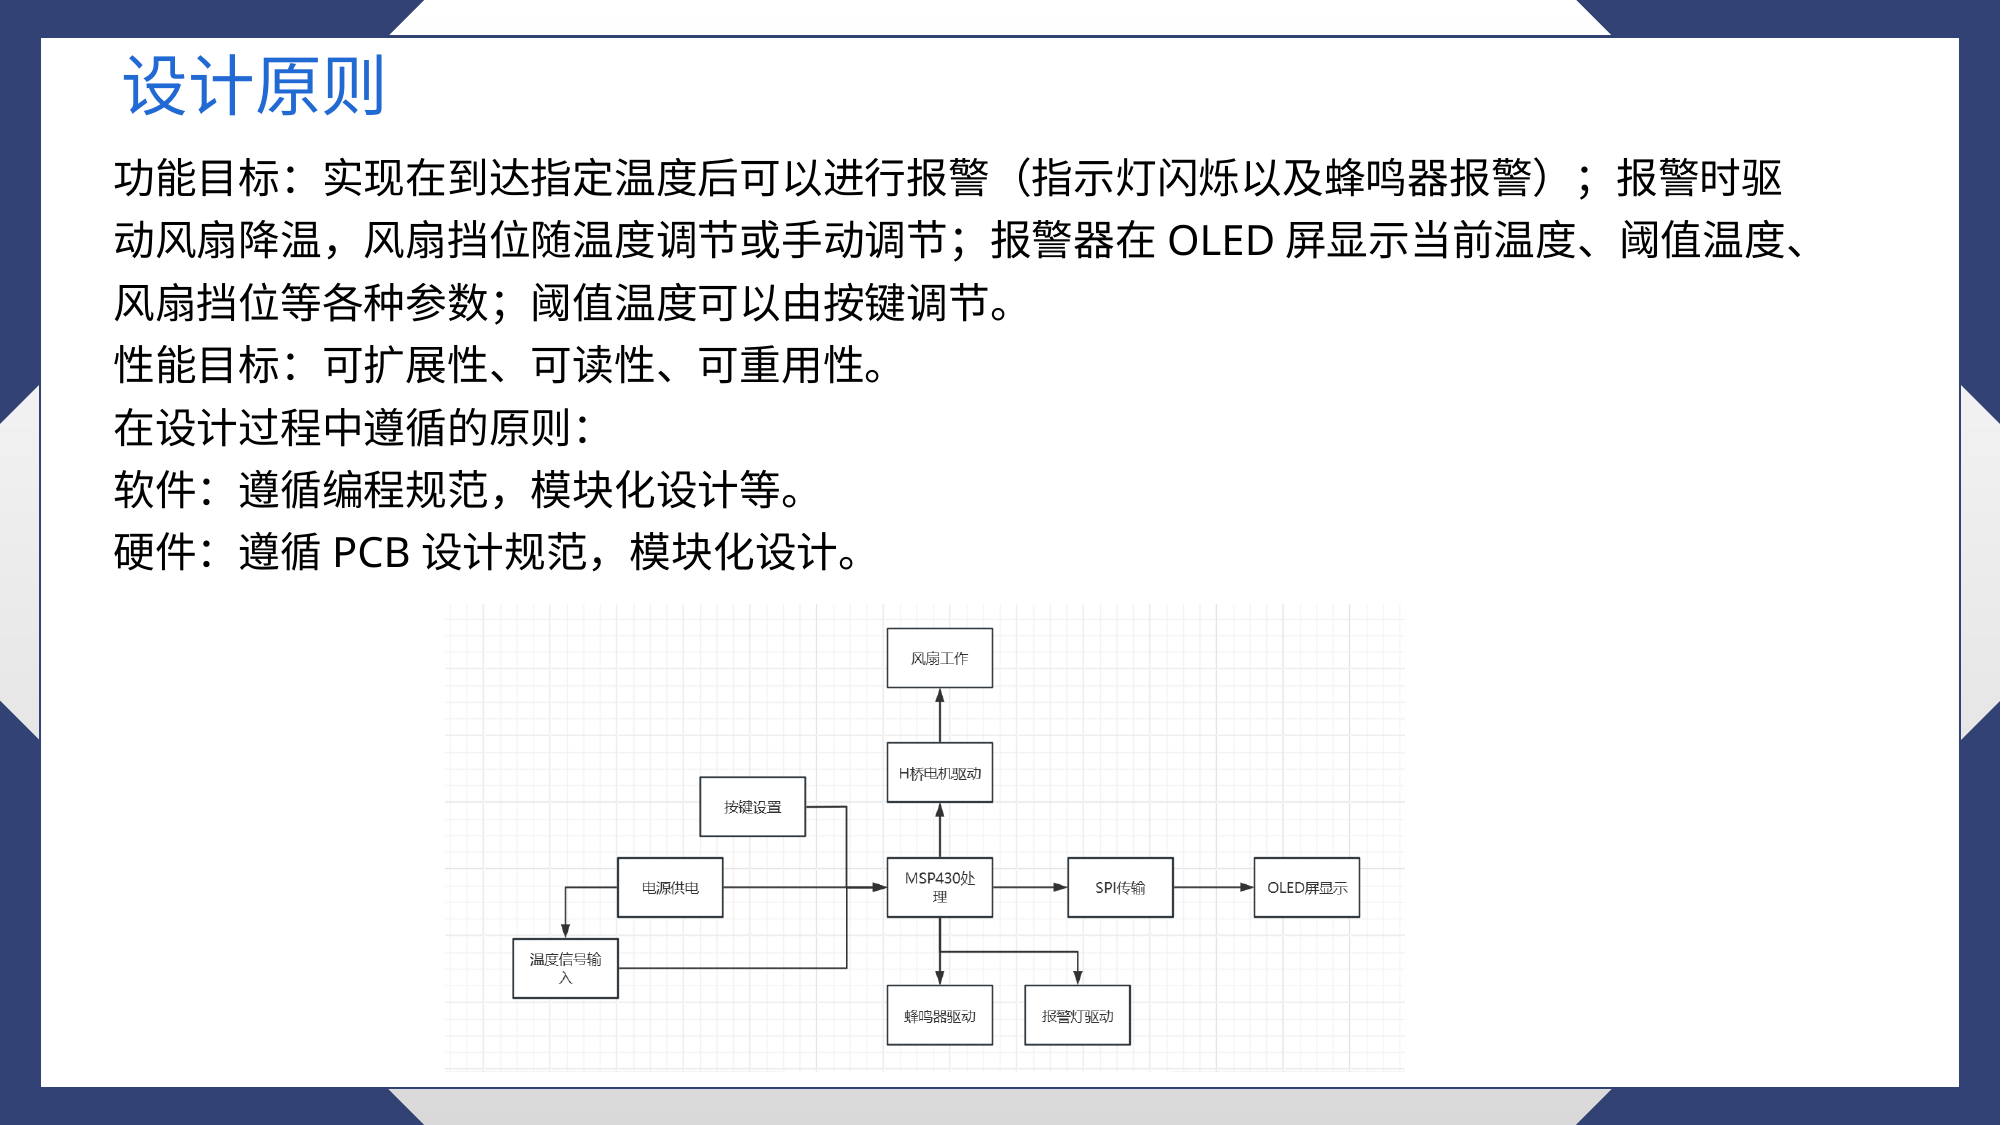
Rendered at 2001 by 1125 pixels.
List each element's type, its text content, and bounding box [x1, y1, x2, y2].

text_box 设计原则 [106, 36, 774, 131]
text_box 本设计旨在设计一款温度报警器。 功能目标：实现在到达指定温度后可以进行报警（指示灯闪烁以及蜂鸣器报警）；报警时驱动风扇降温，风扇挡位随温度调节或手动调节；报警器在OLED屏显示当前温度、阈值温度、风扇挡位等各种参数；阈值温度可以由按键调节。 性能目标：可扩展性、可读性、可重用性。 在设计过程中遵循的原则：软件本设计旨在设计一款温度报警器。 功能目标：实现在到达指定温度后可以进行报警（指示灯闪烁以及蜂鸣器报警）；报警时驱动风扇降温，风扇挡位随温度调节或手动调节；报警器在OLED屏显示当前温度、阈值温度、风扇挡位等各种参数；阈值温度可以由按键调节。 性能目标：可扩展性、可读性、可重用性。 在设计过程中遵循的原则：软件：遵循编程规范，模块化设计等。硬件：遵循PCB设计规范，模块化设计。：遵循编程规范，模块化设计等。硬件：遵循PCB设计规范，模块化设计。本设计旨在设计一款温度报警器。 功能目标：实现在到达指定温度后可以进行报警（指示灯闪烁以及蜂鸣器报警）；报警时驱动风扇降温，风扇挡位随温度调节或手动调节；报警器在OLED屏显示当前温度、阈值温度、风扇挡位等各种参数；阈值温度可以由按键调节。 性能目标：可扩展性、可读性、可重用性。 在设计过程中遵循的原则：软件：遵循编程规范，模块化设计等。硬件：遵循PCB设计规范，模块化设计。 [39, 35, 1961, 1089]
text_box 功能目标：实现在到达指定温度后可以进行报警（指示灯闪烁以及蜂鸣器报警）；报警时驱动风扇降温，风扇挡位随温度调节或手动调节；报警器在OLED屏显示当前温度、阈值温度、风扇挡位等各种参数；阈值温度可以由按键调节。 性能目标：可扩展性、可读性、可重用性。 在设计过程中遵循的原则： 软件：遵循编程规范，模块化设计等。 硬件：遵循PCB设计规范，模块化设计。 [98, 131, 1823, 563]
text_box [1574, 0, 2000, 426]
text_box [0, 0, 426, 426]
picture [445, 604, 1405, 1072]
text_box [0, 699, 426, 1125]
text_box [1574, 699, 2000, 1125]
